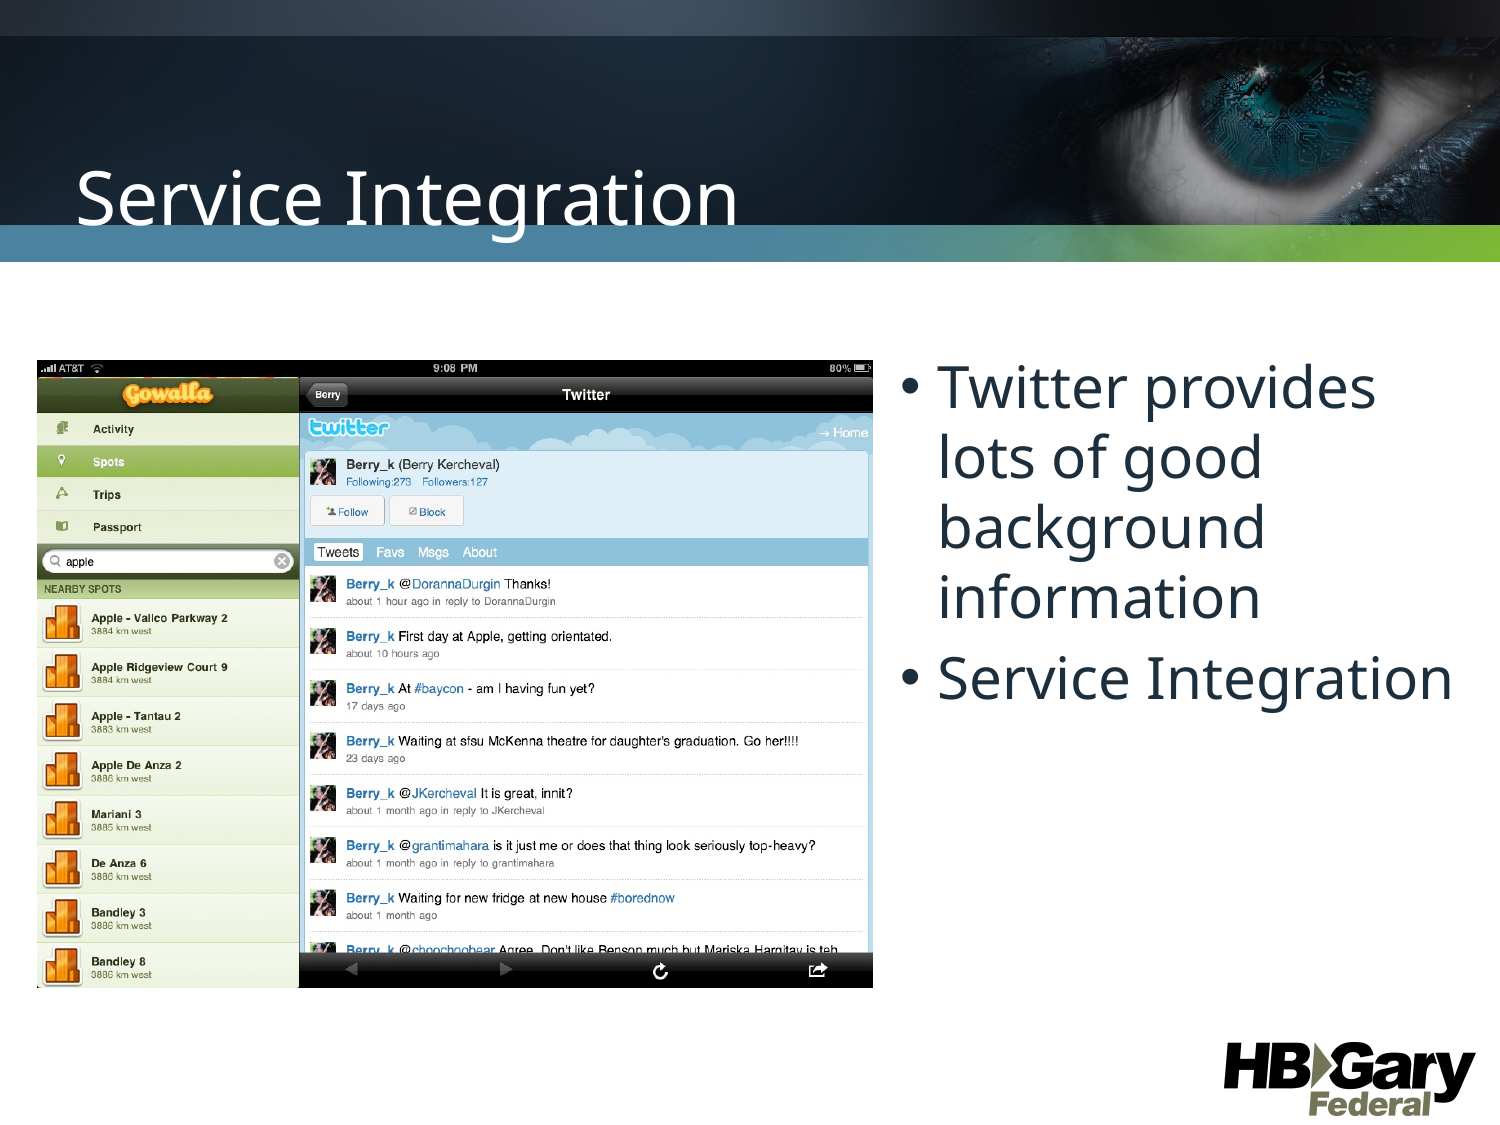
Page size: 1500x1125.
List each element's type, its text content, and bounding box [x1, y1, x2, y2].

list Twitter provides lots of good background information Service Integration [899, 349, 1463, 1051]
picture [0, 0, 1500, 1125]
title Service Integration [74, 52, 1051, 241]
